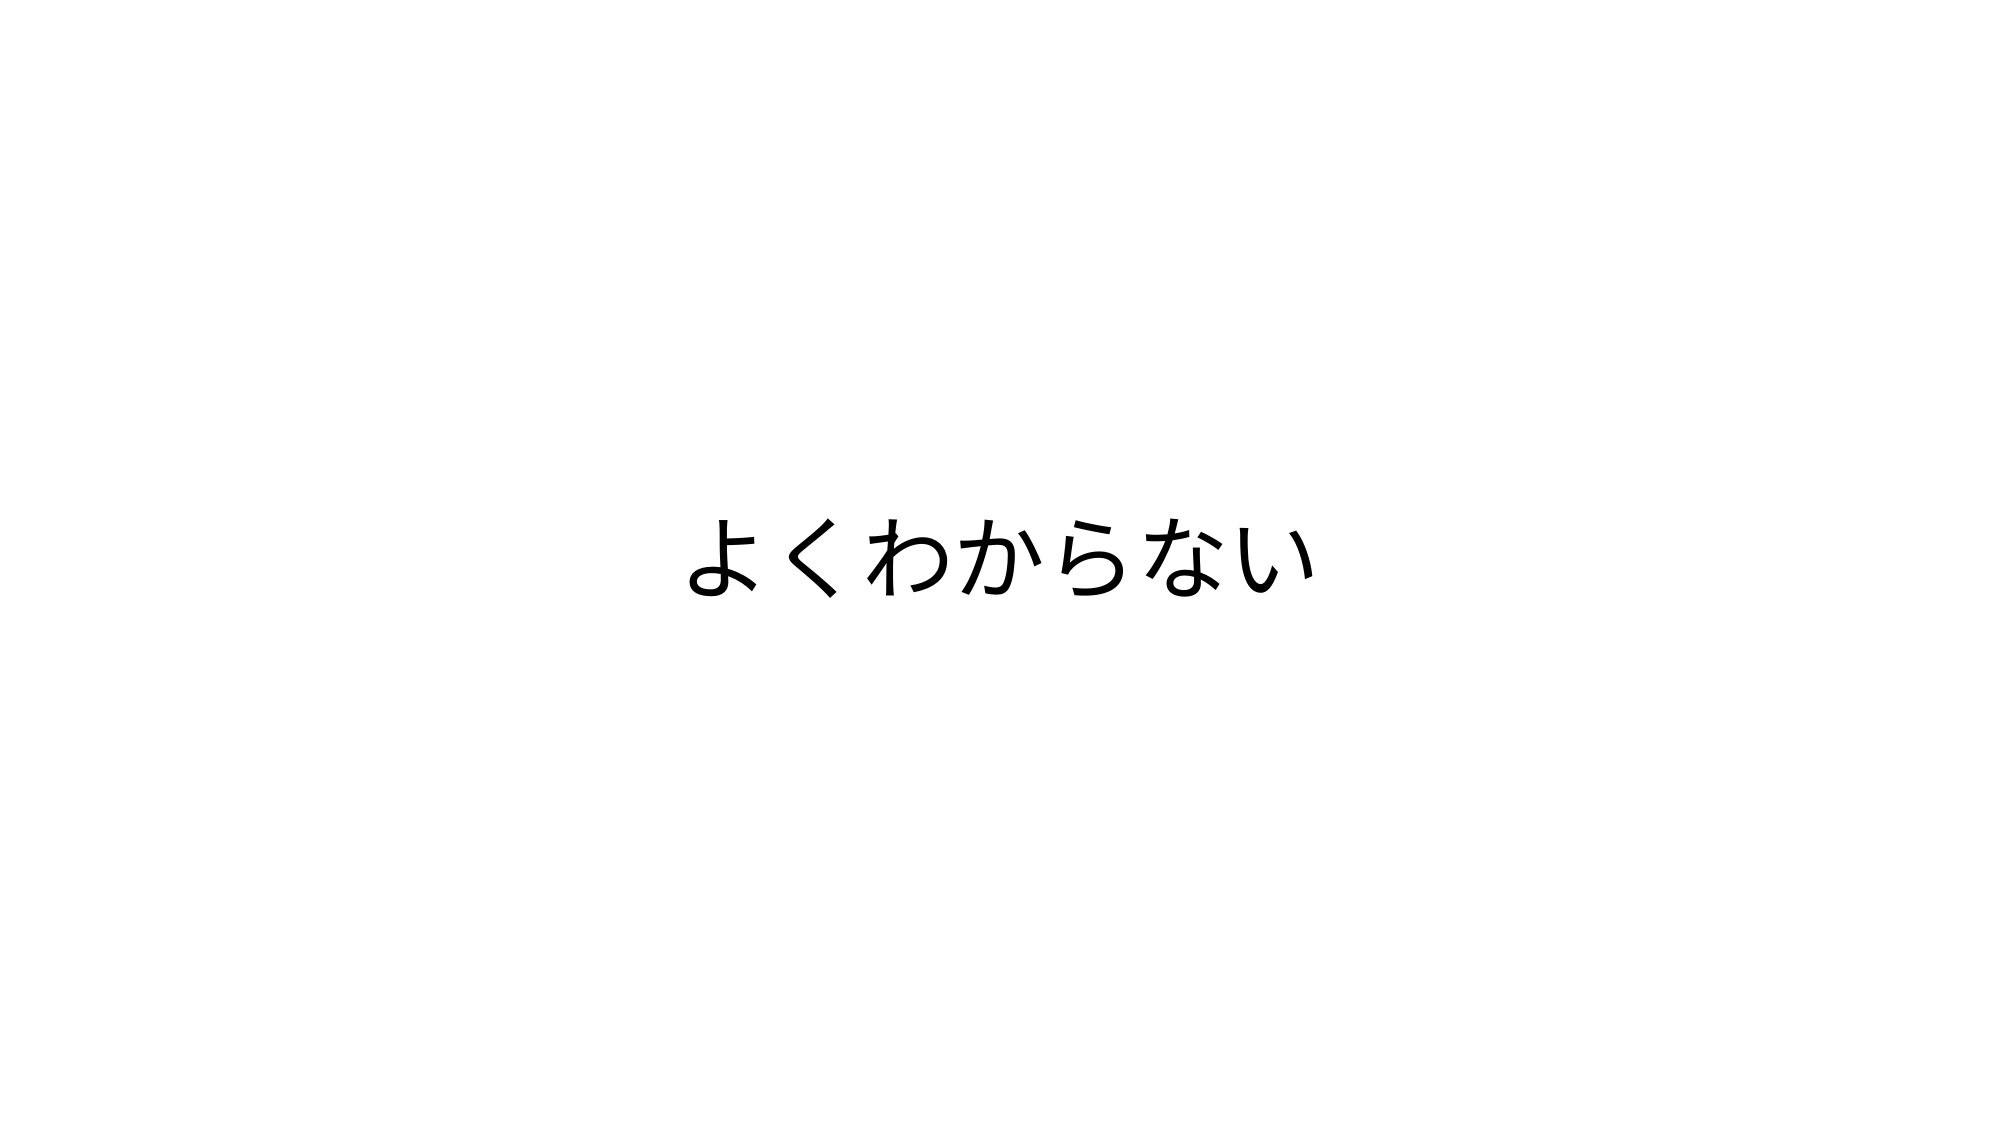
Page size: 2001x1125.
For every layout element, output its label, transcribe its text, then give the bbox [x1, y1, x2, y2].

title よくわからない [137, 453, 1863, 672]
